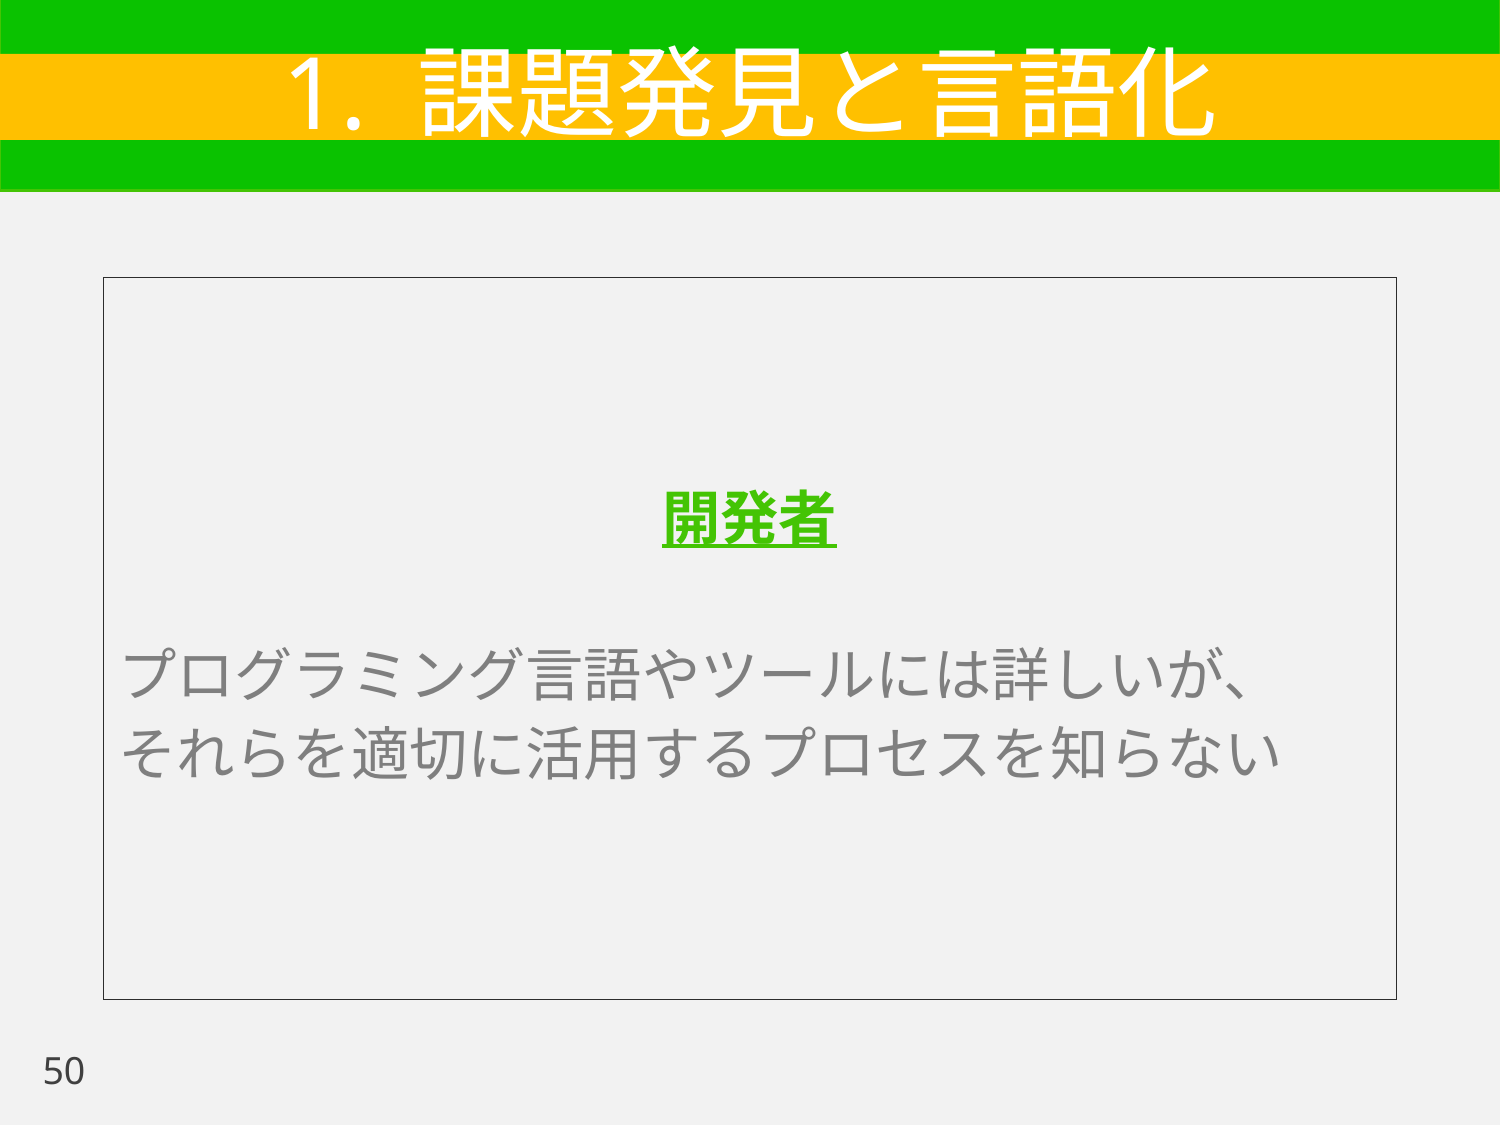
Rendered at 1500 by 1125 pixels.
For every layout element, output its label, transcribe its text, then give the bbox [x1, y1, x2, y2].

title 1. 課題発見と言語化 [0, 53, 1500, 140]
list 開発者 プログラミング言語やツールには詳しいが、 それらを適切に活用するプロセスを知らない [103, 277, 1397, 1000]
slide_number 50 [27, 1042, 146, 1102]
